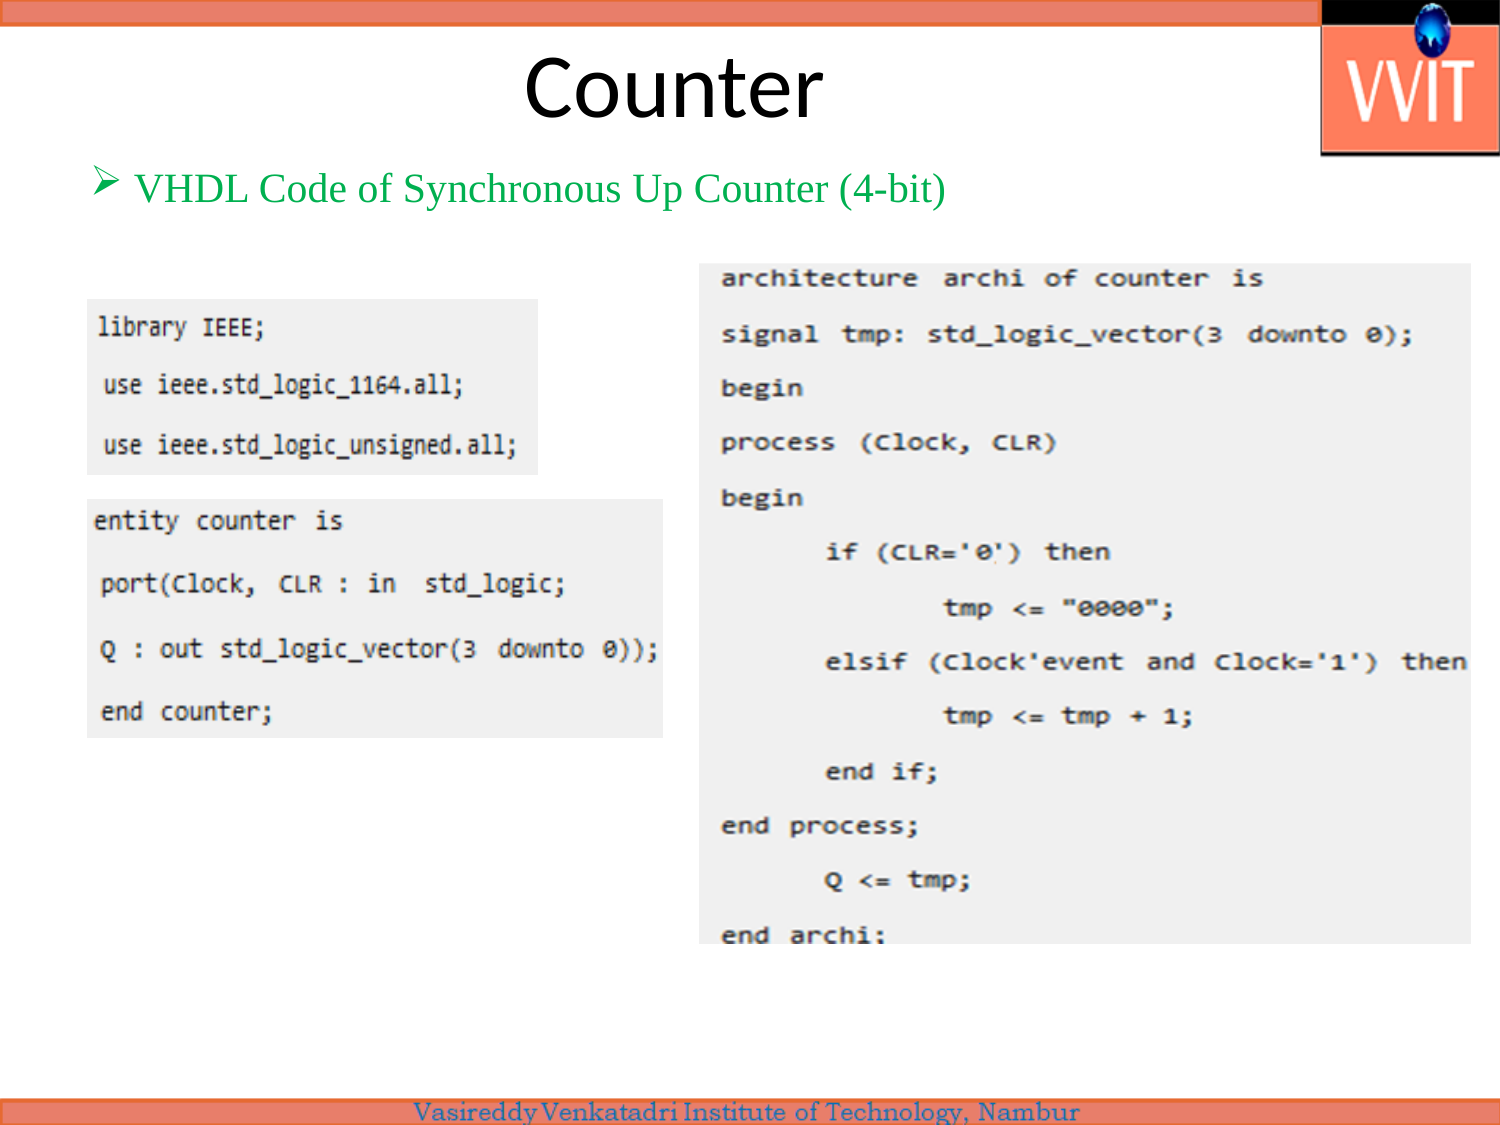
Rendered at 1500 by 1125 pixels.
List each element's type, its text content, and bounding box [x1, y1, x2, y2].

text_box VHDL Code of Synchronous Up Counter (4-bit) [75, 128, 1463, 369]
picture [0, 0, 1500, 1125]
title Counter [0, 0, 1350, 175]
